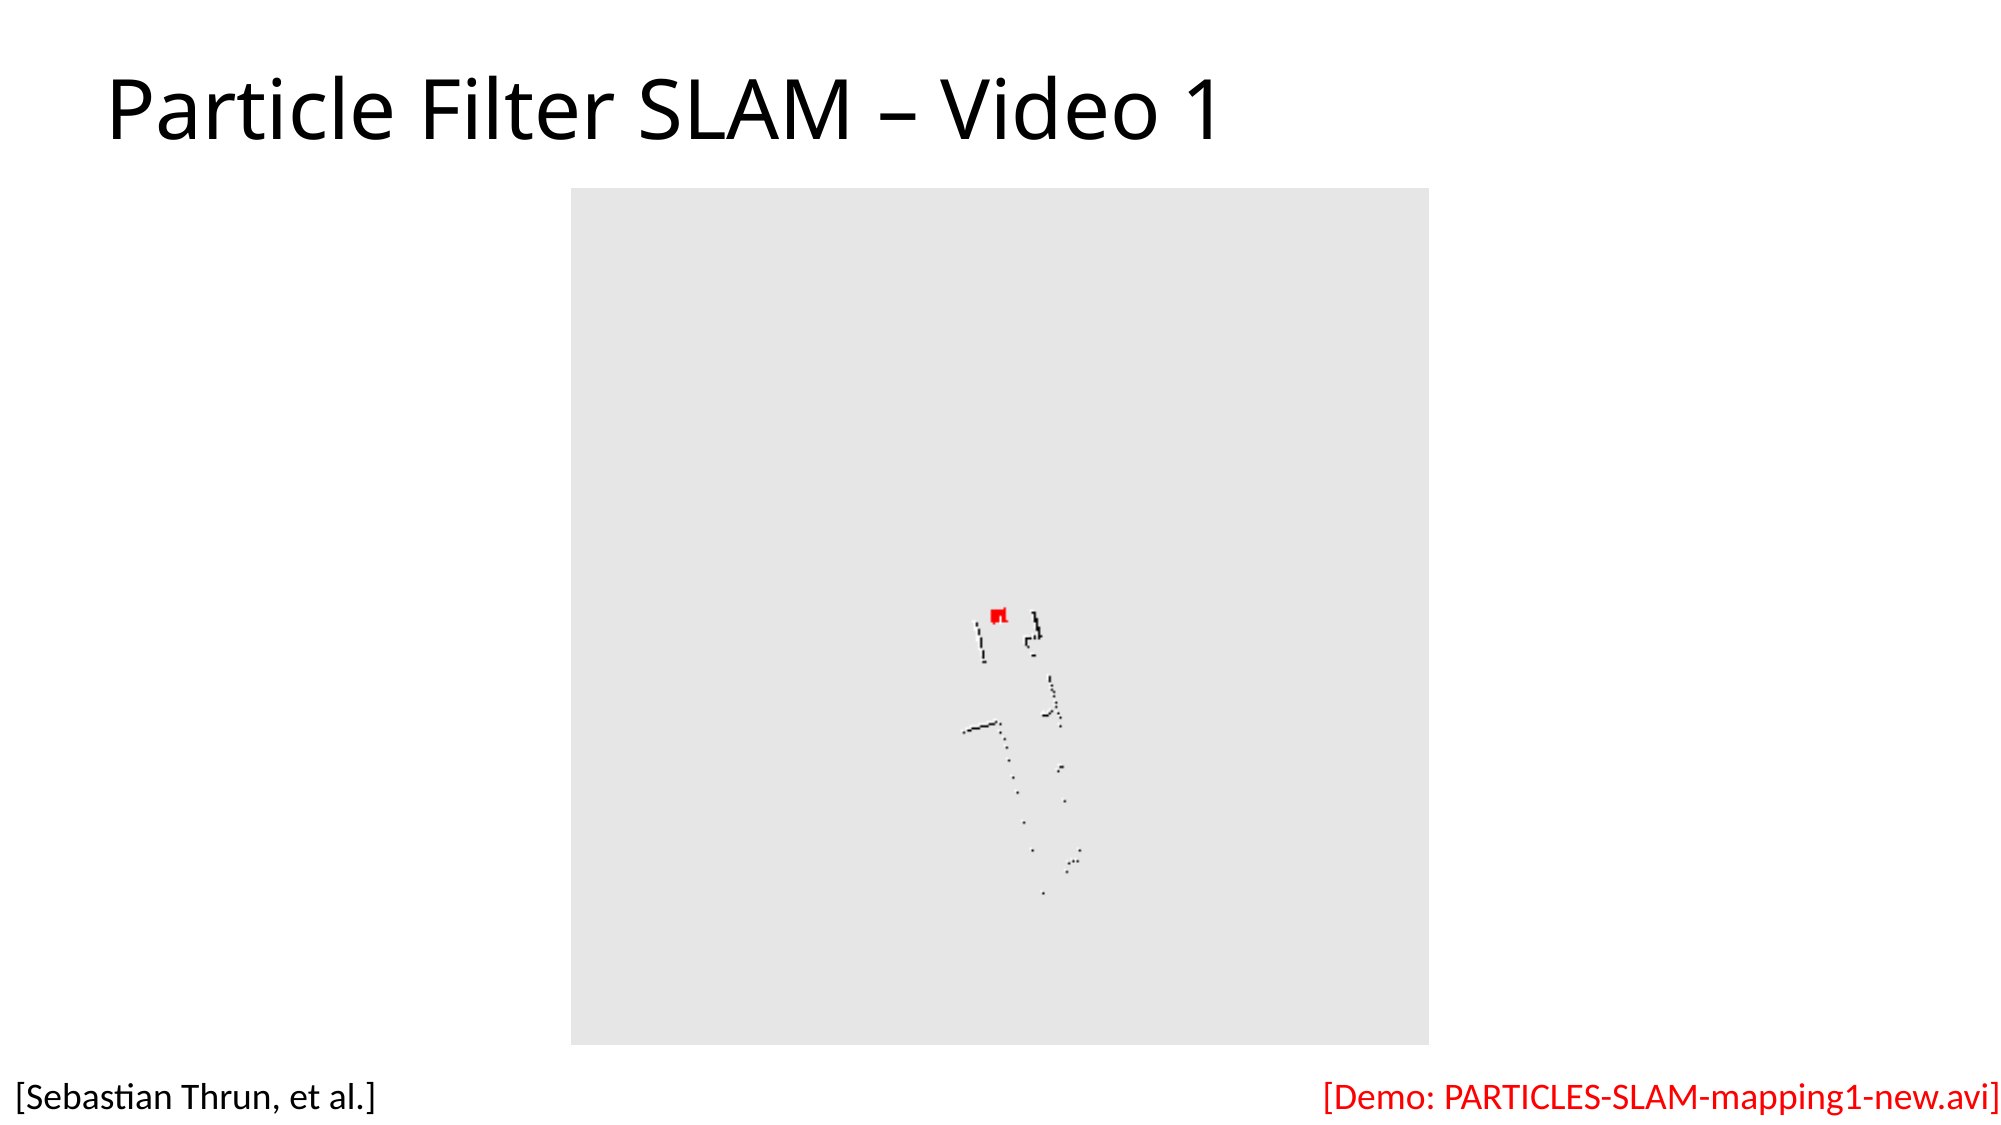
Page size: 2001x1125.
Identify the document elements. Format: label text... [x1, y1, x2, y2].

title Particle Filter SLAM – Video 1 [90, 60, 1816, 164]
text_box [570, 187, 1430, 1046]
text_box [Sebastian Thrun, et al.] [0, 1064, 638, 1125]
text_box [Demo: PARTICLES-SLAM-mapping1-new.avi] [1308, 1064, 2000, 1125]
